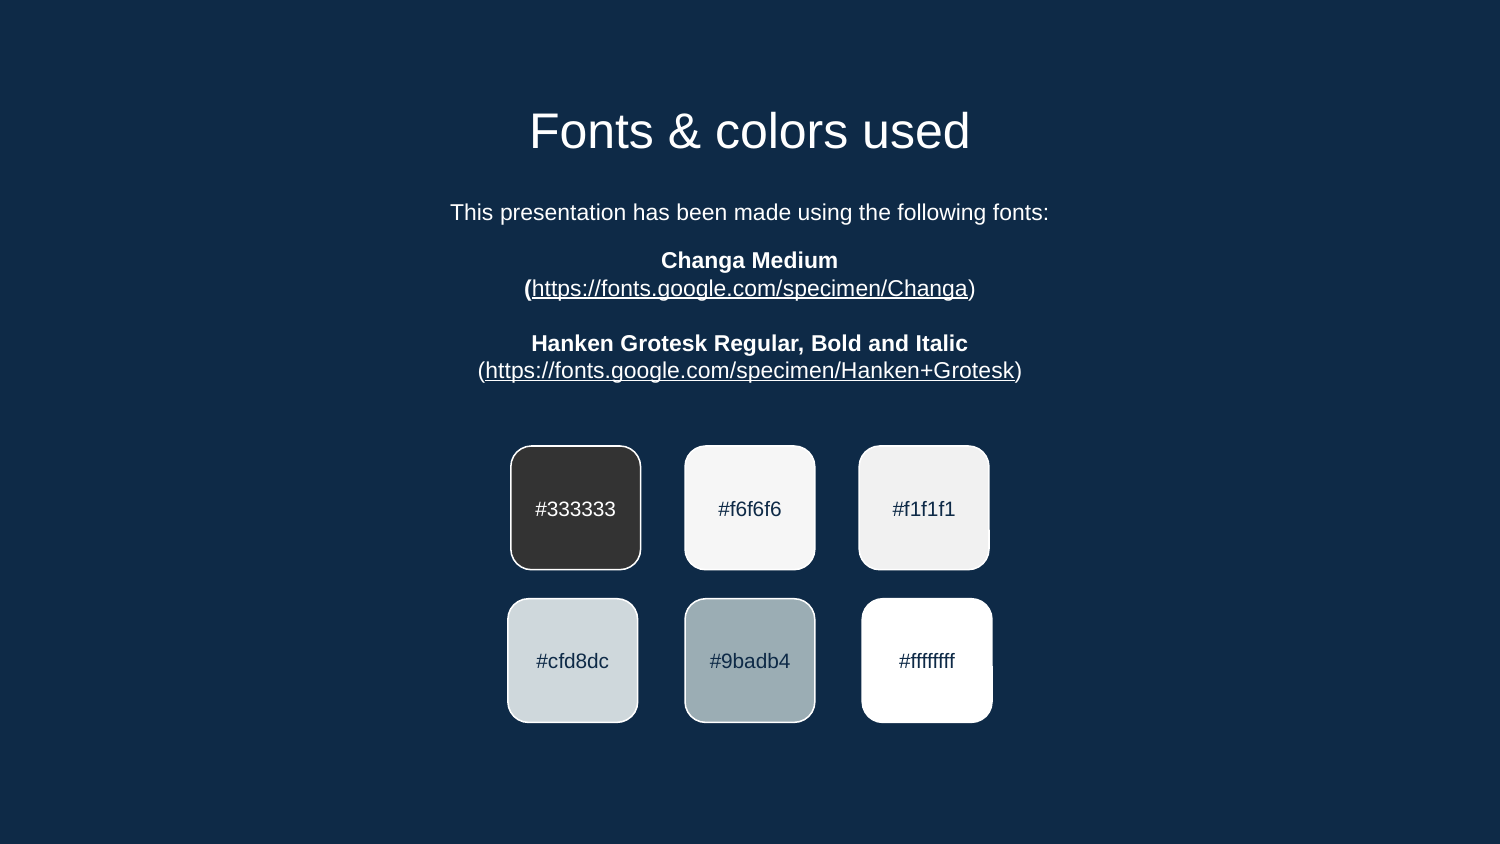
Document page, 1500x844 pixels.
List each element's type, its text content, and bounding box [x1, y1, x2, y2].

text_box This presentation has been made using the following fonts: Changa Medium (https://fonts.google.com/specimen/Changa) Hanken Grotesk Regular, Bold and Italic (https://fonts.google.com/specimen/Hanken+Grotesk) [118, 182, 1382, 387]
text_box #f1f1f1 [859, 471, 989, 544]
text_box [685, 697, 815, 723]
text_box [862, 690, 993, 723]
text_box #ffffffff [862, 624, 992, 697]
text_box [507, 598, 638, 624]
text_box [859, 445, 989, 471]
title Fonts & colors used [118, 83, 1382, 163]
text_box [859, 544, 989, 570]
text_box [685, 445, 815, 471]
text_box #333333 [510, 471, 641, 544]
text_box #f6f6f6 [685, 471, 815, 544]
text_box [862, 598, 992, 624]
text_box #cfd8dc [507, 624, 638, 697]
text_box [510, 544, 641, 570]
text_box [685, 544, 815, 570]
text_box [507, 697, 638, 723]
text_box [510, 445, 641, 471]
text_box [685, 598, 815, 624]
text_box #9badb4 [685, 624, 815, 697]
